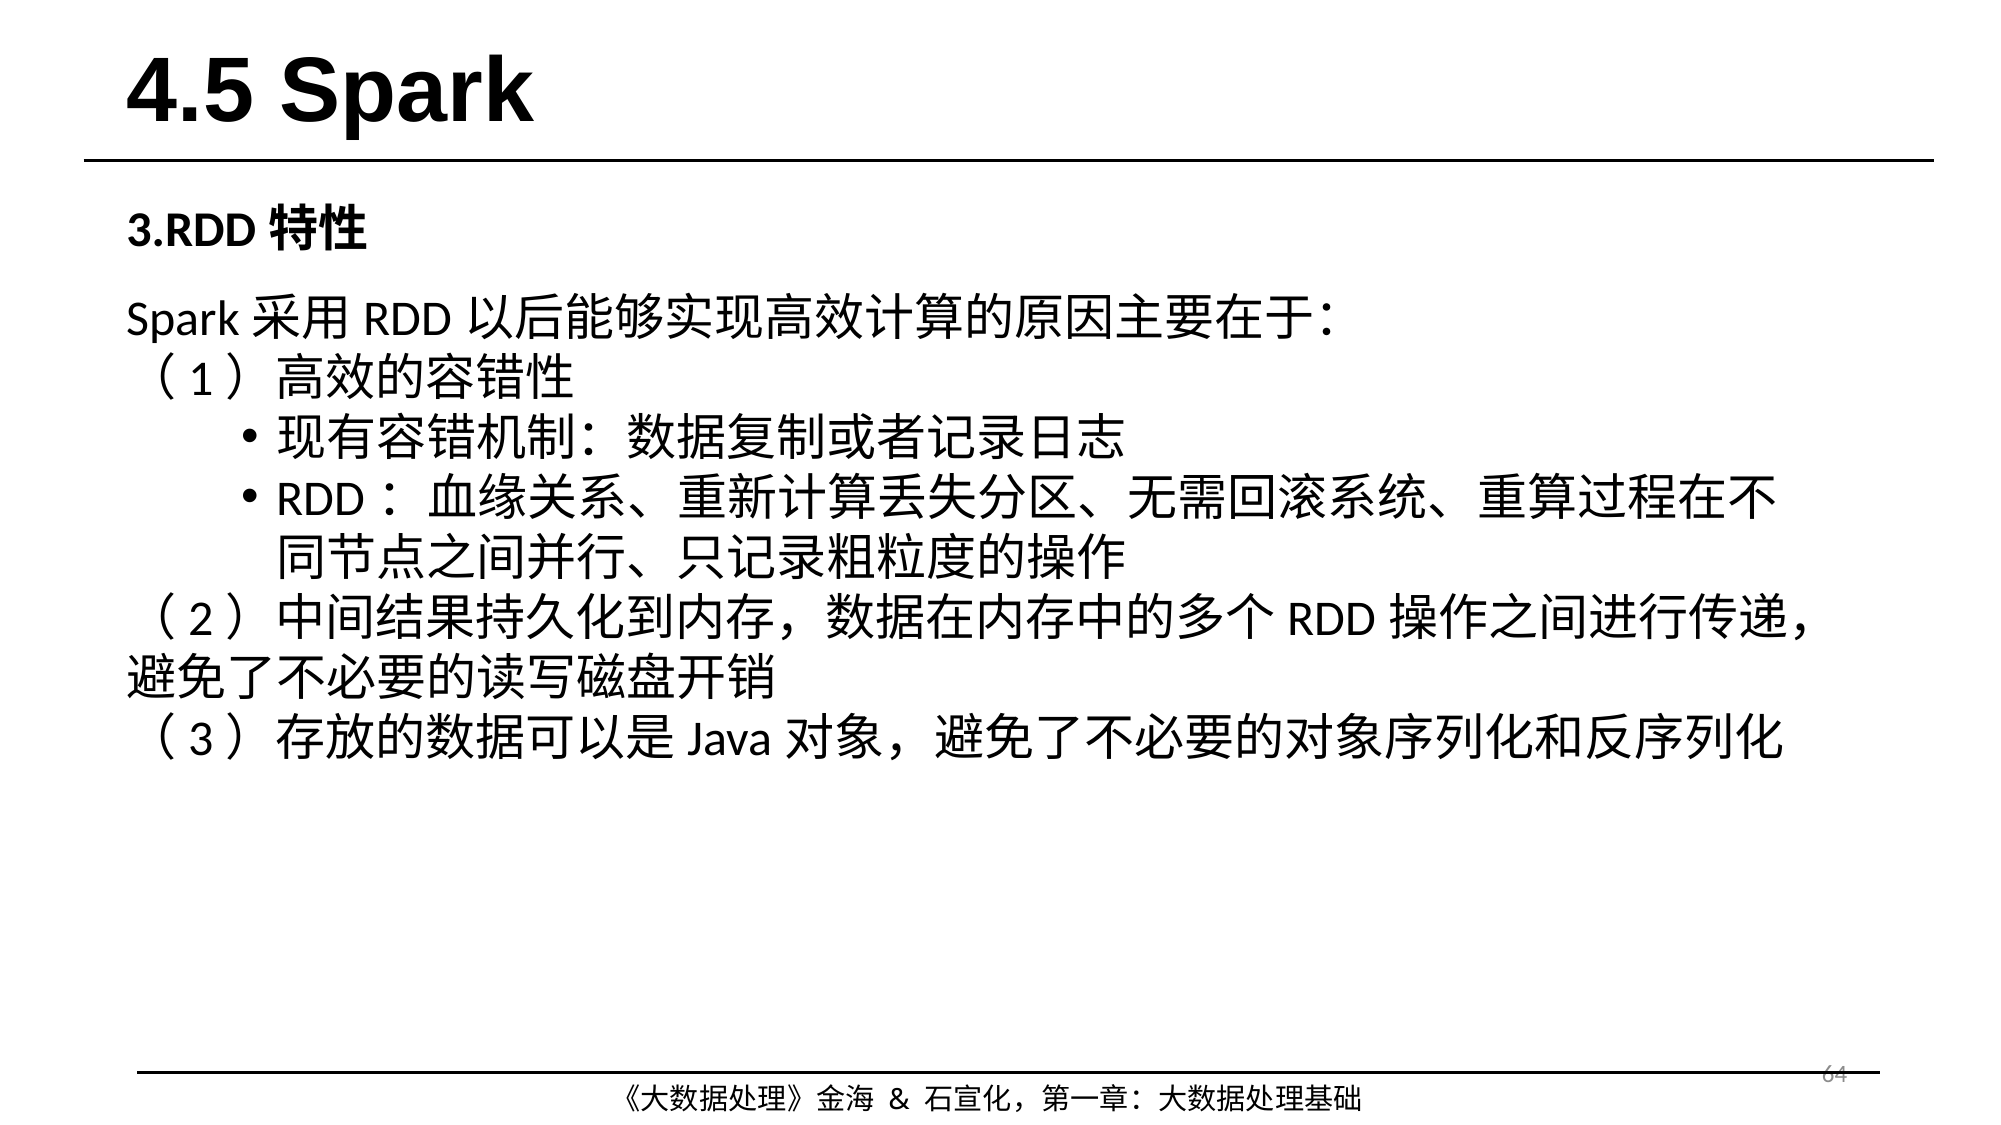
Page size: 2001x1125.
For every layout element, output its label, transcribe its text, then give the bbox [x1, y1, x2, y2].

text_box Spark采用RDD以后能够实现高效计算的原因主要在于： （1）高效的容错性 现有容错机制：数据复制或者记录日志 RDD：血缘关系、重新计算丢失分区、无需回滚系统、重算过程在不同节点之间并行、只记录粗粒度的操作 （2）中间结果持久化到内存，数据在内存中的多个RDD操作之间进行传递，避免了不必要的读写磁盘开销 （3）存放的数据可以是Java对象，避免了不必要的对象序列化和反序列化 [111, 278, 1834, 773]
text_box 3.RDD特性 [111, 189, 525, 310]
title 4.5 Spark [111, 22, 1905, 161]
slide_number 64 [1412, 1042, 1863, 1103]
